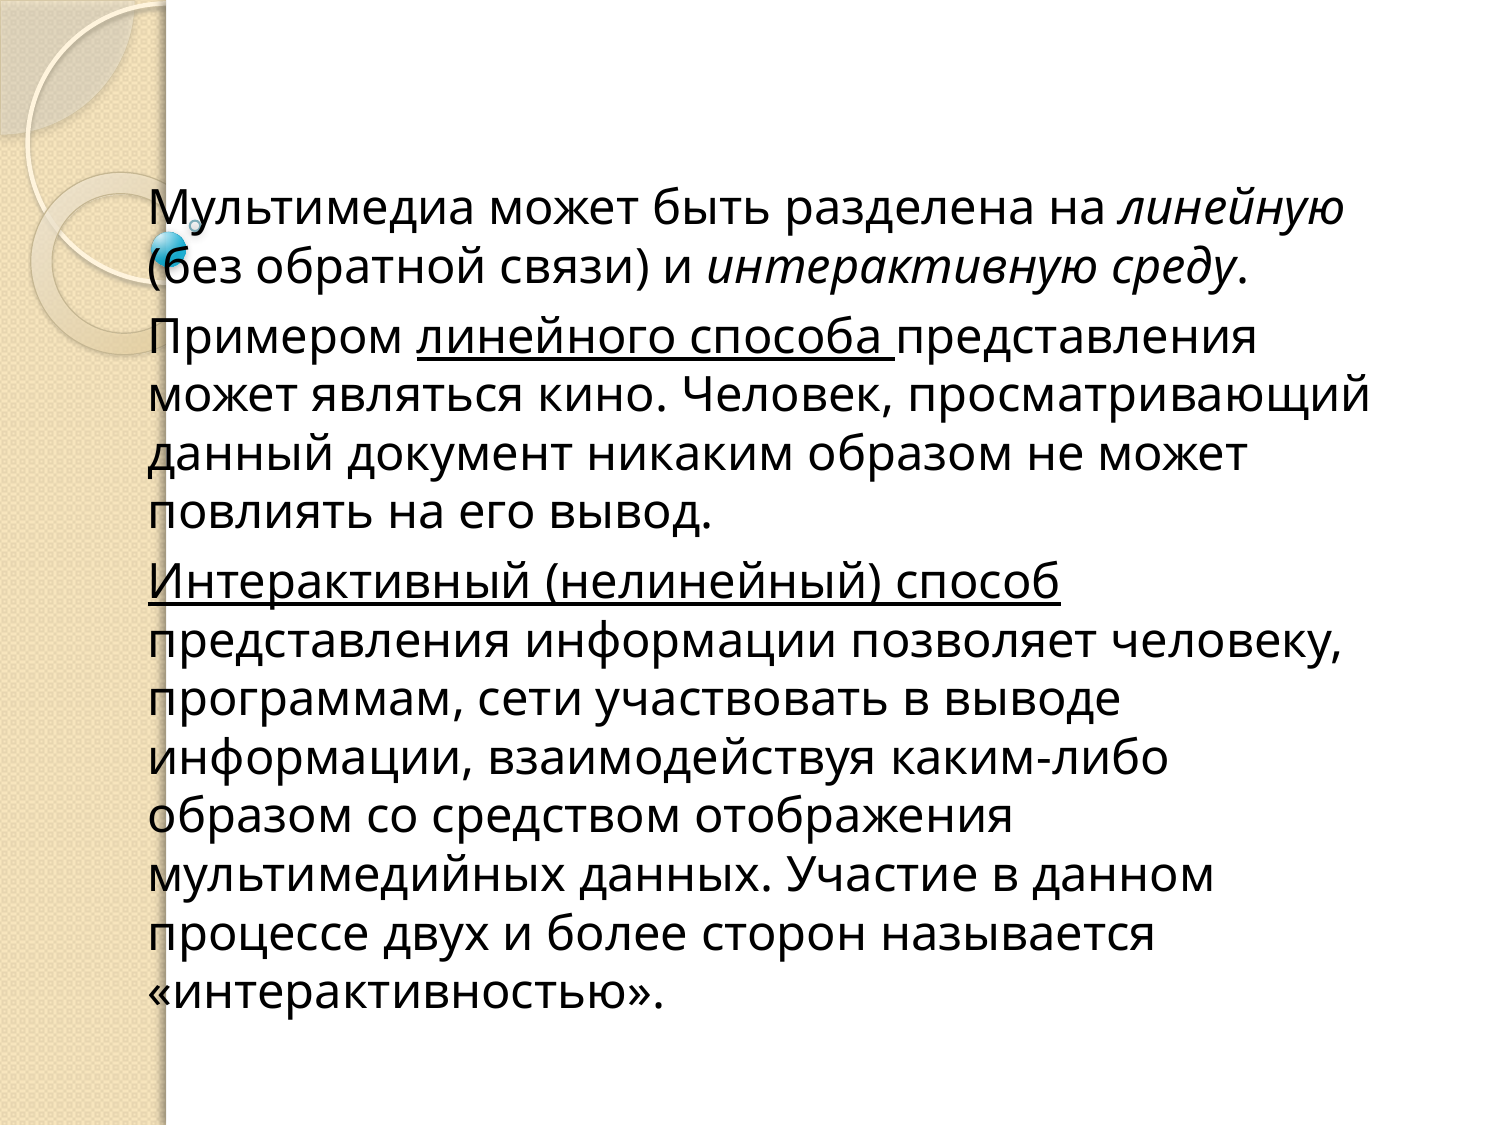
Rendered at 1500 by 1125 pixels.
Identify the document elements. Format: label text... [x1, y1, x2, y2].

subtitle Мультимедиа может быть разделена на линейную (без обратной связи) и интерактивную среду. Примером линейного способа представления может являться кино. Человек, просматривающий данный документ никаким образом не может повлиять на его вывод. Интерактивный (нелинейный) способ представления информации позволяет человеку, программам, сети участвовать в выводе информации, взаимодействуя каким-либо образом со средством отображения мультимедийных данных. Участие в данном процессе двух и более сторон называется «интерактивностью». [128, 175, 1395, 1032]
